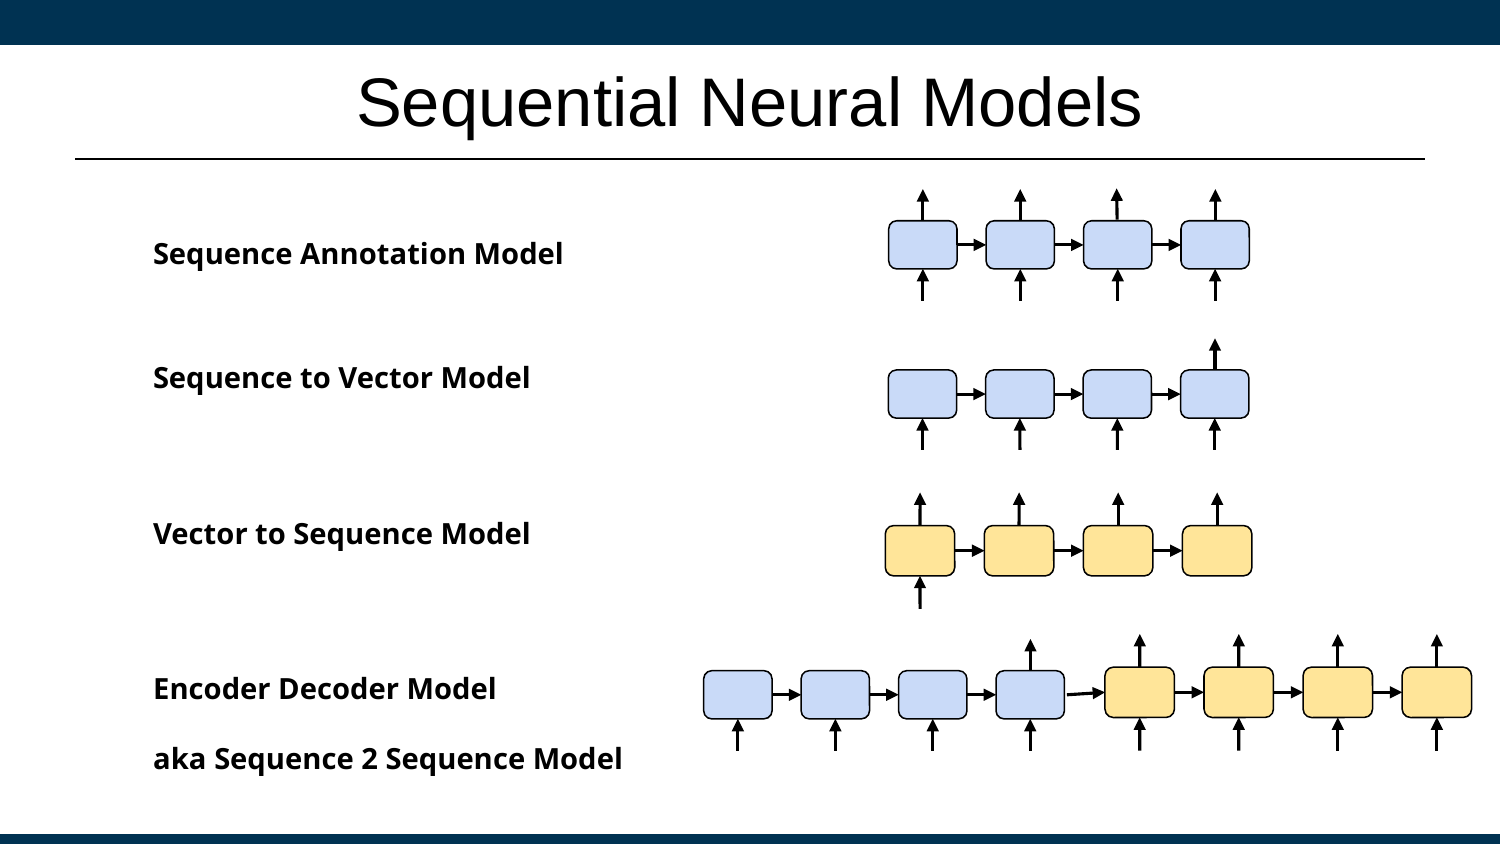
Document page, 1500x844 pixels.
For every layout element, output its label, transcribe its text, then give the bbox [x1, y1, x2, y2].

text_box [885, 492, 1253, 610]
text_box Vector to Sequence Model [138, 500, 590, 574]
text_box Encoder Decoder Model aka Sequence 2 Sequence Model [138, 655, 698, 730]
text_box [1069, 692, 1099, 696]
text_box Sequence to Vector Model [138, 344, 590, 419]
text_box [888, 338, 1250, 451]
title Sequential Neural Models [75, 28, 1425, 169]
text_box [703, 638, 1065, 751]
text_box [1104, 633, 1472, 751]
text_box Sequence Annotation Model [138, 220, 665, 294]
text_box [888, 188, 1250, 301]
